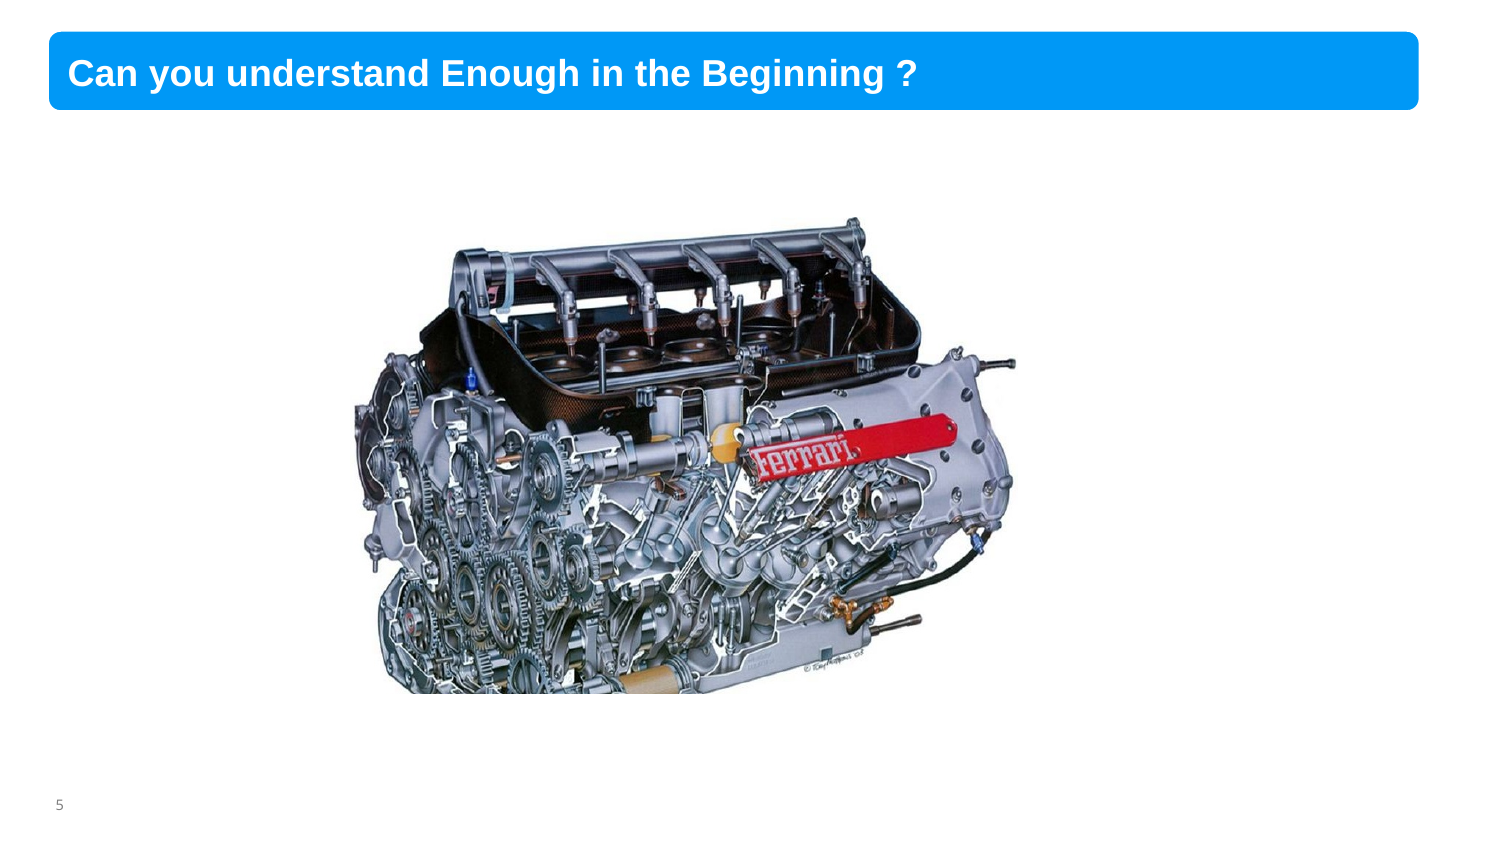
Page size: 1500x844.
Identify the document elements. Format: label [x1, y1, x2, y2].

text_box [46, 29, 1422, 113]
picture [349, 217, 1018, 694]
